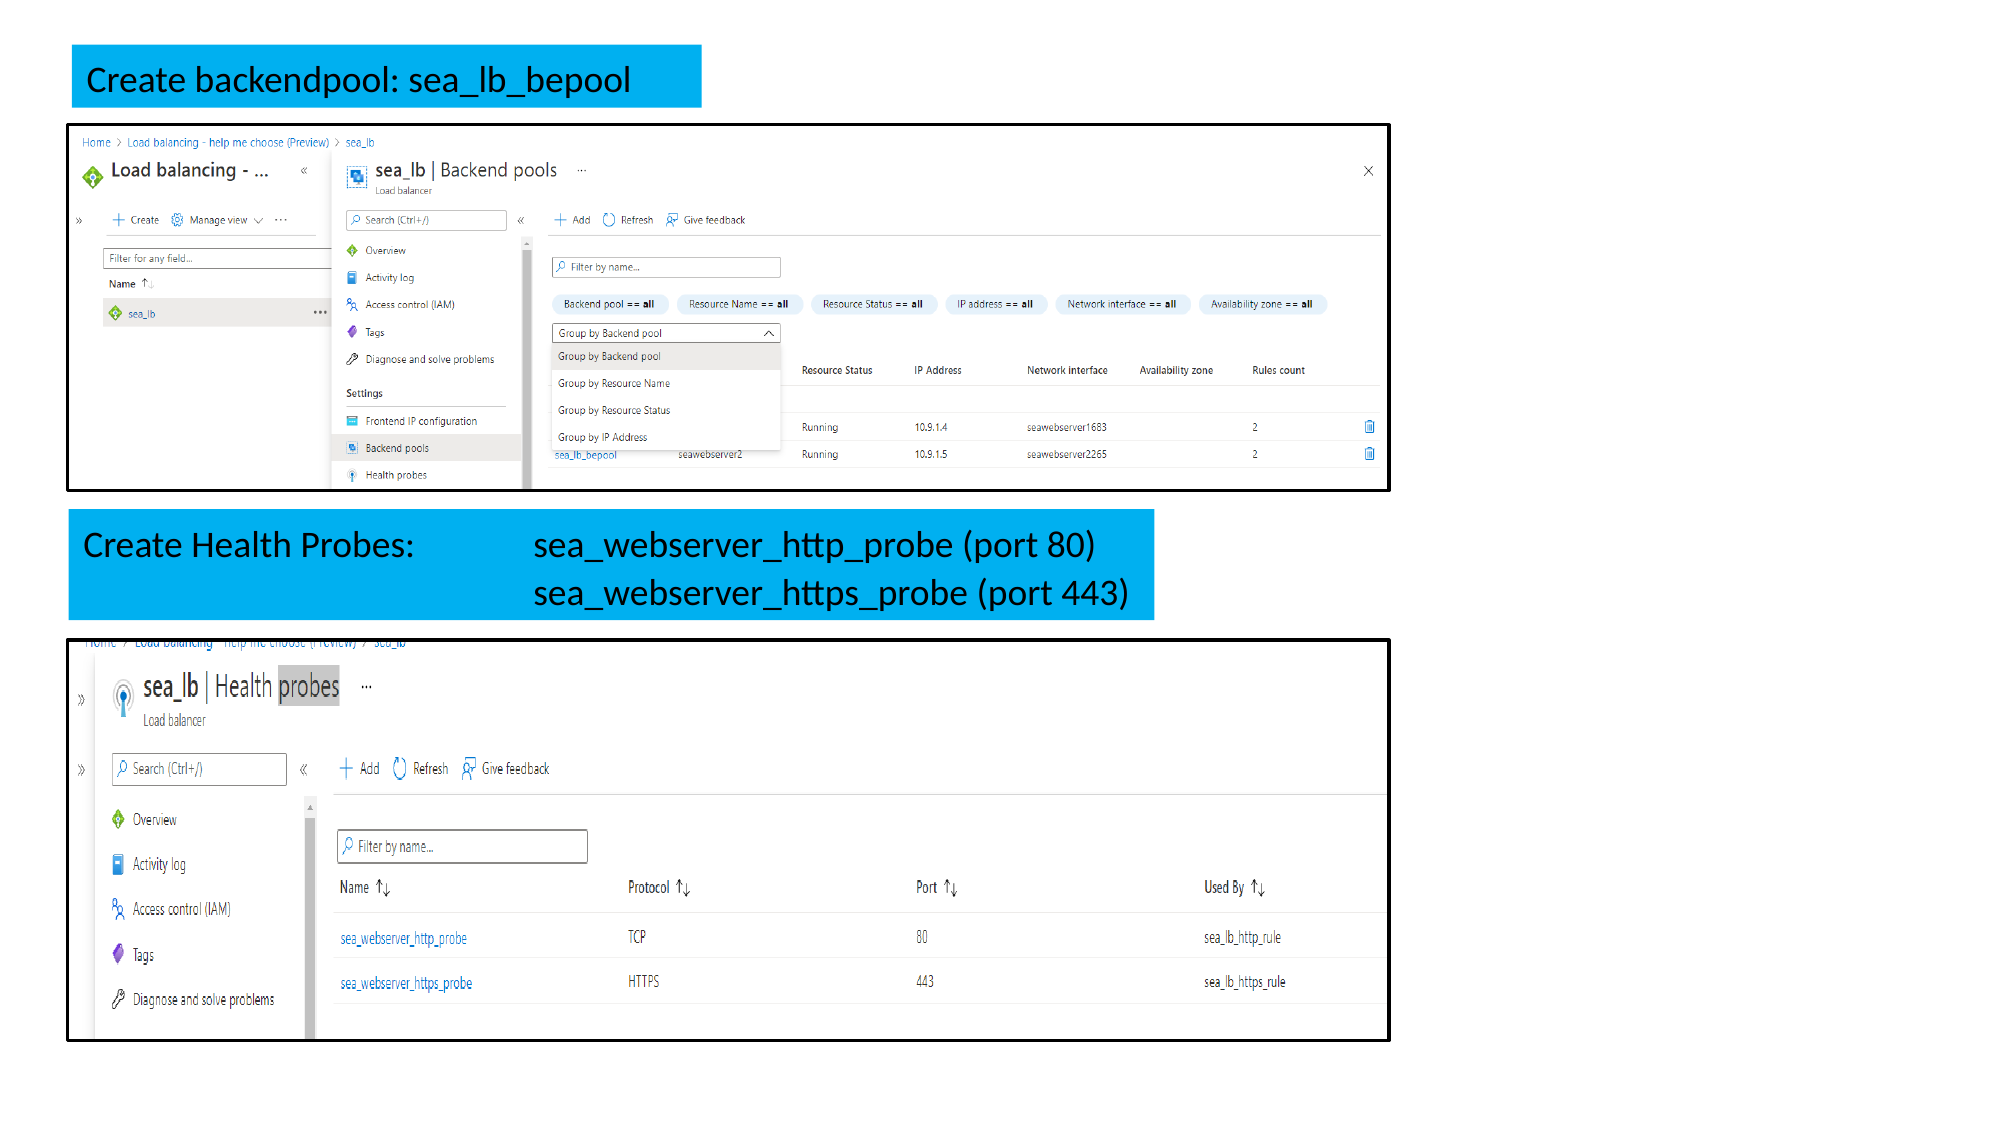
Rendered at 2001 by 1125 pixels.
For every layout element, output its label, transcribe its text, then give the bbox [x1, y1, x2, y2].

picture [68, 126, 1388, 490]
text_box Create backendpool: sea_lb_bepool [71, 44, 702, 108]
text_box Create Health Probes: sea_webserver_http_probe (port 80) sea_webserver_https_probe (port 443) [68, 509, 1155, 621]
picture [68, 641, 1388, 1040]
